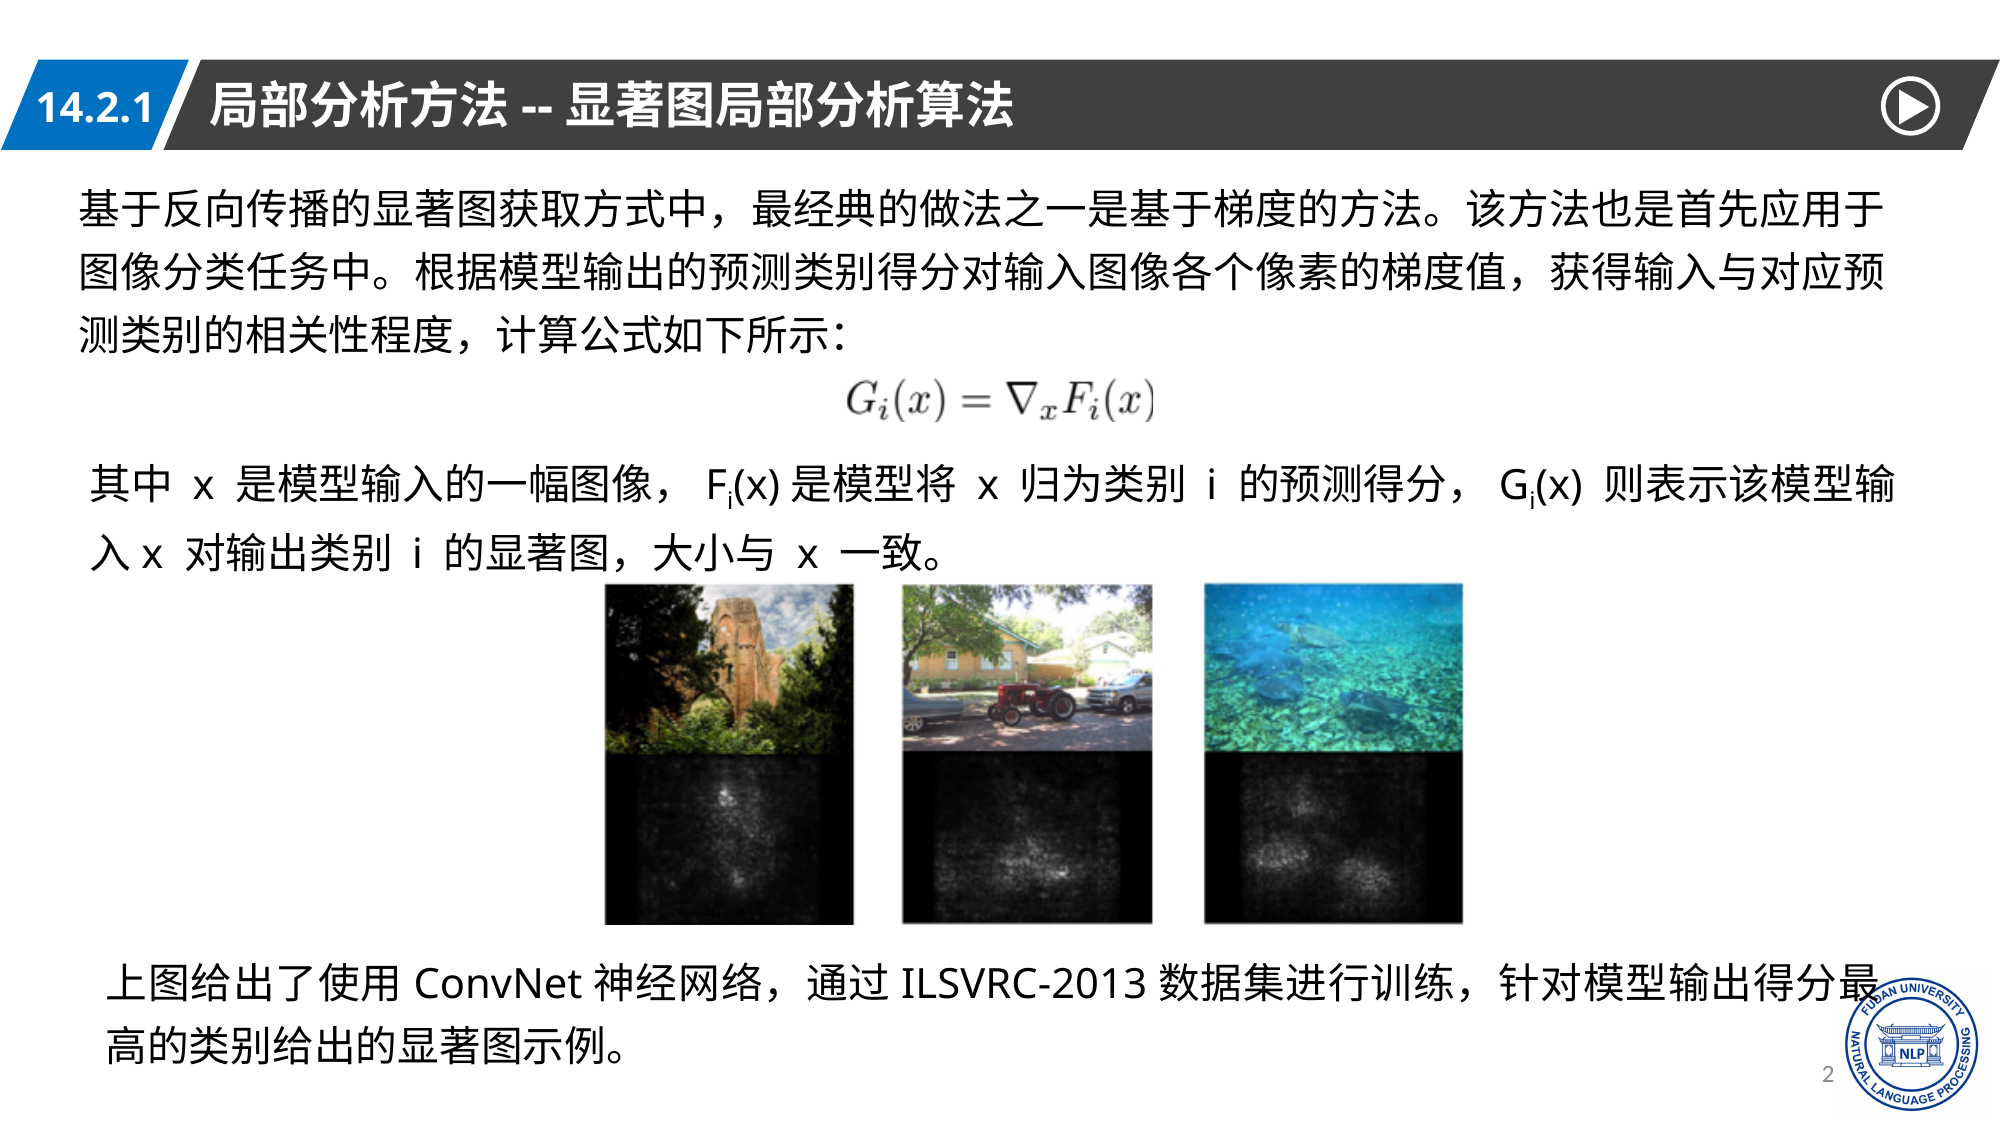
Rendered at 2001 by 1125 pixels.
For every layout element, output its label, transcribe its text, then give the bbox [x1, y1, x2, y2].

picture [846, 377, 1154, 422]
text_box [1883, 78, 1939, 134]
text_box 14.2.1 [15, 73, 177, 138]
text_box 上图给出了使用ConvNet神经网络，通过ILSVRC-2013数据集进行训练，针对模型输出得分最高的类别给出的显著图示例。 [90, 937, 1895, 1077]
picture [560, 578, 1497, 925]
text_box [32, 59, 189, 89]
text_box [1, 116, 157, 150]
text_box 其中 x 是模型输入的一幅图像，Fi(x)是模型将 x 归为类别 i 的预测得分，Gi(x) 则表示该模型输入x 对输出类别 i 的显著图，大小与 x 一致。 [74, 436, 1911, 585]
text_box [163, 59, 2000, 150]
picture [1834, 972, 1985, 1117]
text_box 局部分析方法--显著图局部分析算法 [194, 66, 1031, 142]
text_box 基于反向传播的显著图获取方式中，最经典的做法之一是基于梯度的方法。该方法也是首先应用于图像分类任务中。根据模型输出的预测类别得分对输入图像各个像素的梯度值，获得输入与对应预测类别的相关性程度，计算公式如下所示： [63, 163, 1900, 366]
slide_number 21 [1412, 1077, 1863, 1103]
